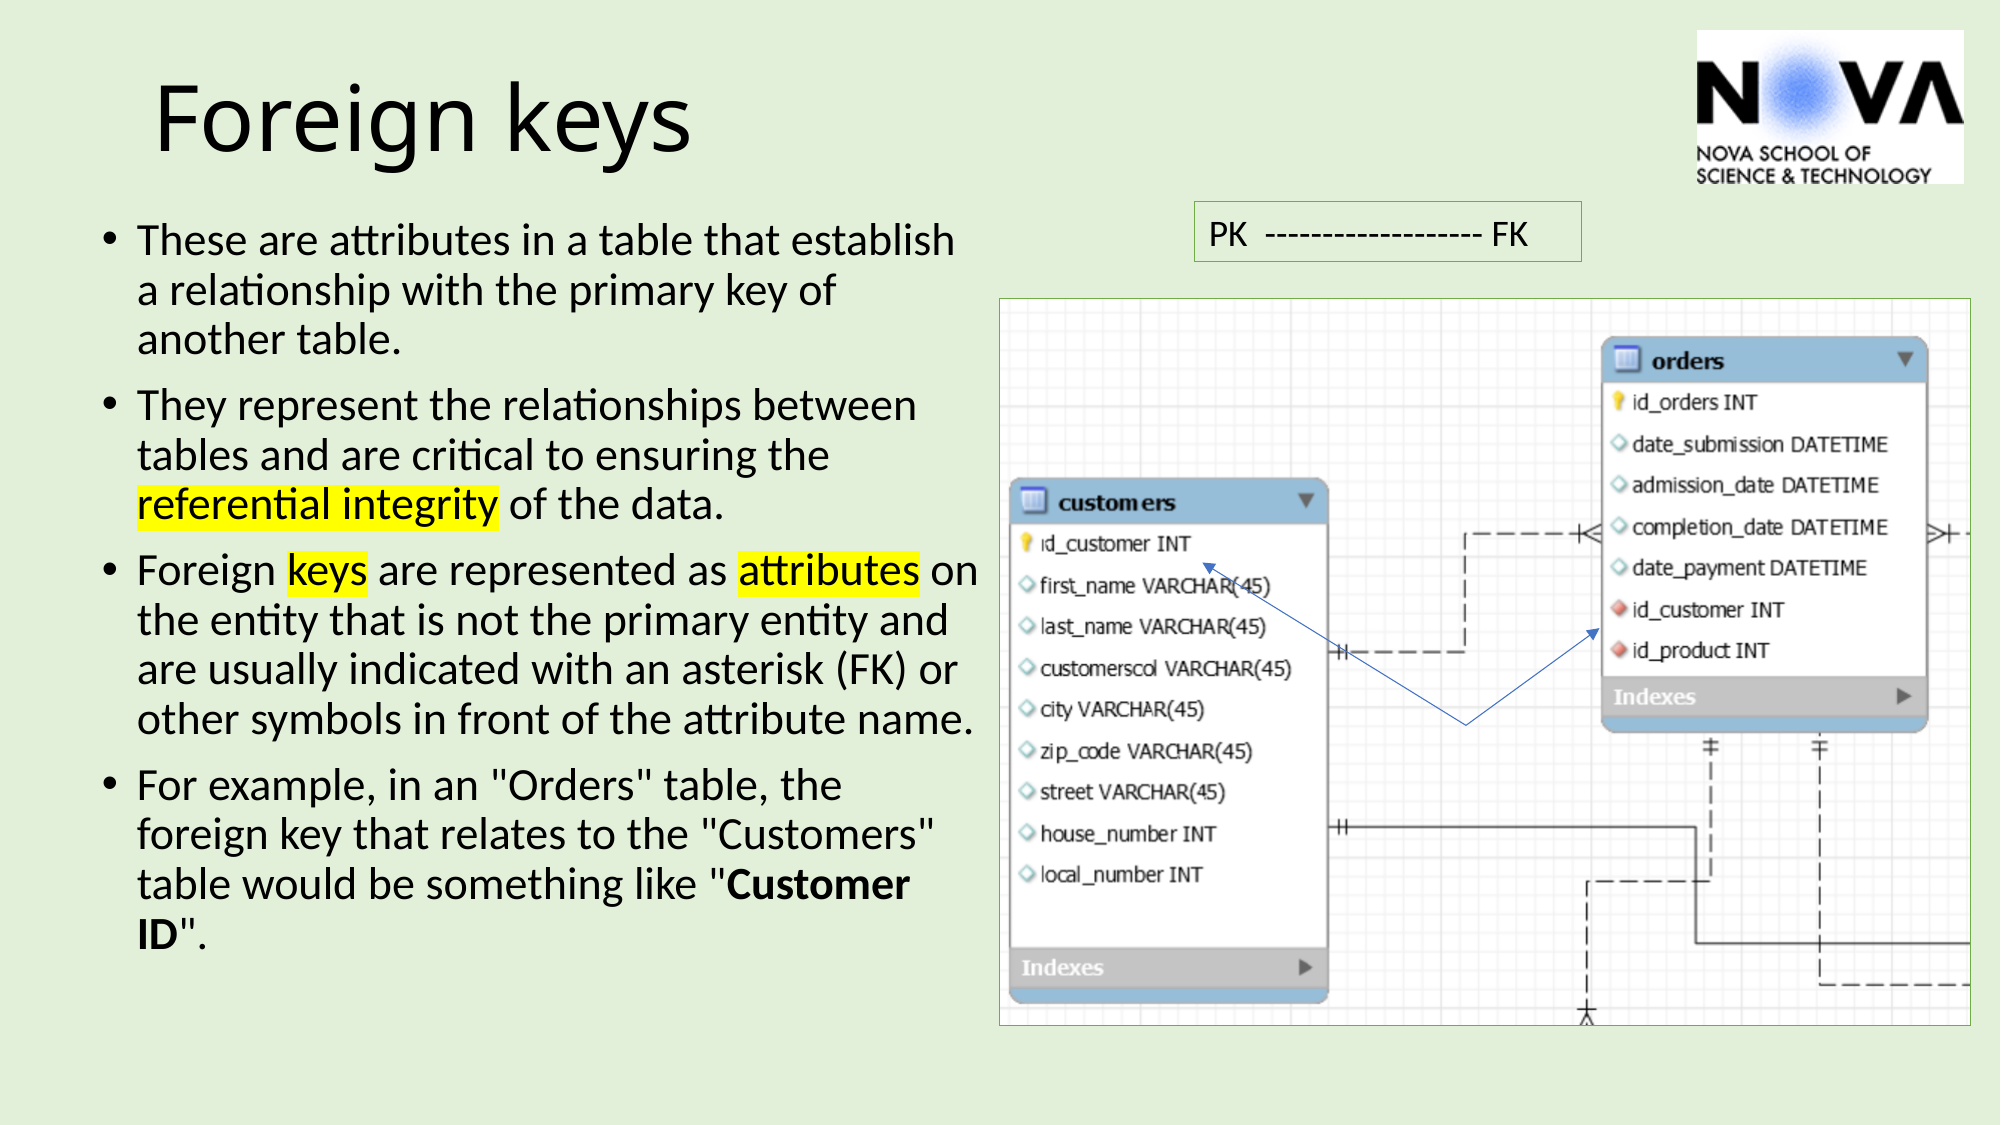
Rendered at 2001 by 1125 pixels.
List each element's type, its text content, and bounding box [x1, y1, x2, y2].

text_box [1202, 562, 1467, 726]
text_box PK ------------------- FK [1194, 201, 1582, 262]
picture [1697, 30, 1964, 184]
title Foreign keys [137, 59, 1863, 184]
picture [999, 298, 1971, 1026]
list These are attributes in a table that establish a relationship with the primary key of another table. They represent the relationships between tables and are critical to ensuring the referential integrity of the data. Foreign keys are represented as attributes on the entity that is not the primary entity and are usually indicated with an asterisk (FK) or other symbols in front of the attribute name. For example, in an "Orders" table, the foreign key that relates to the "Customers" table would be something like "Customer ID". [86, 208, 1000, 1014]
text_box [1467, 628, 1600, 726]
